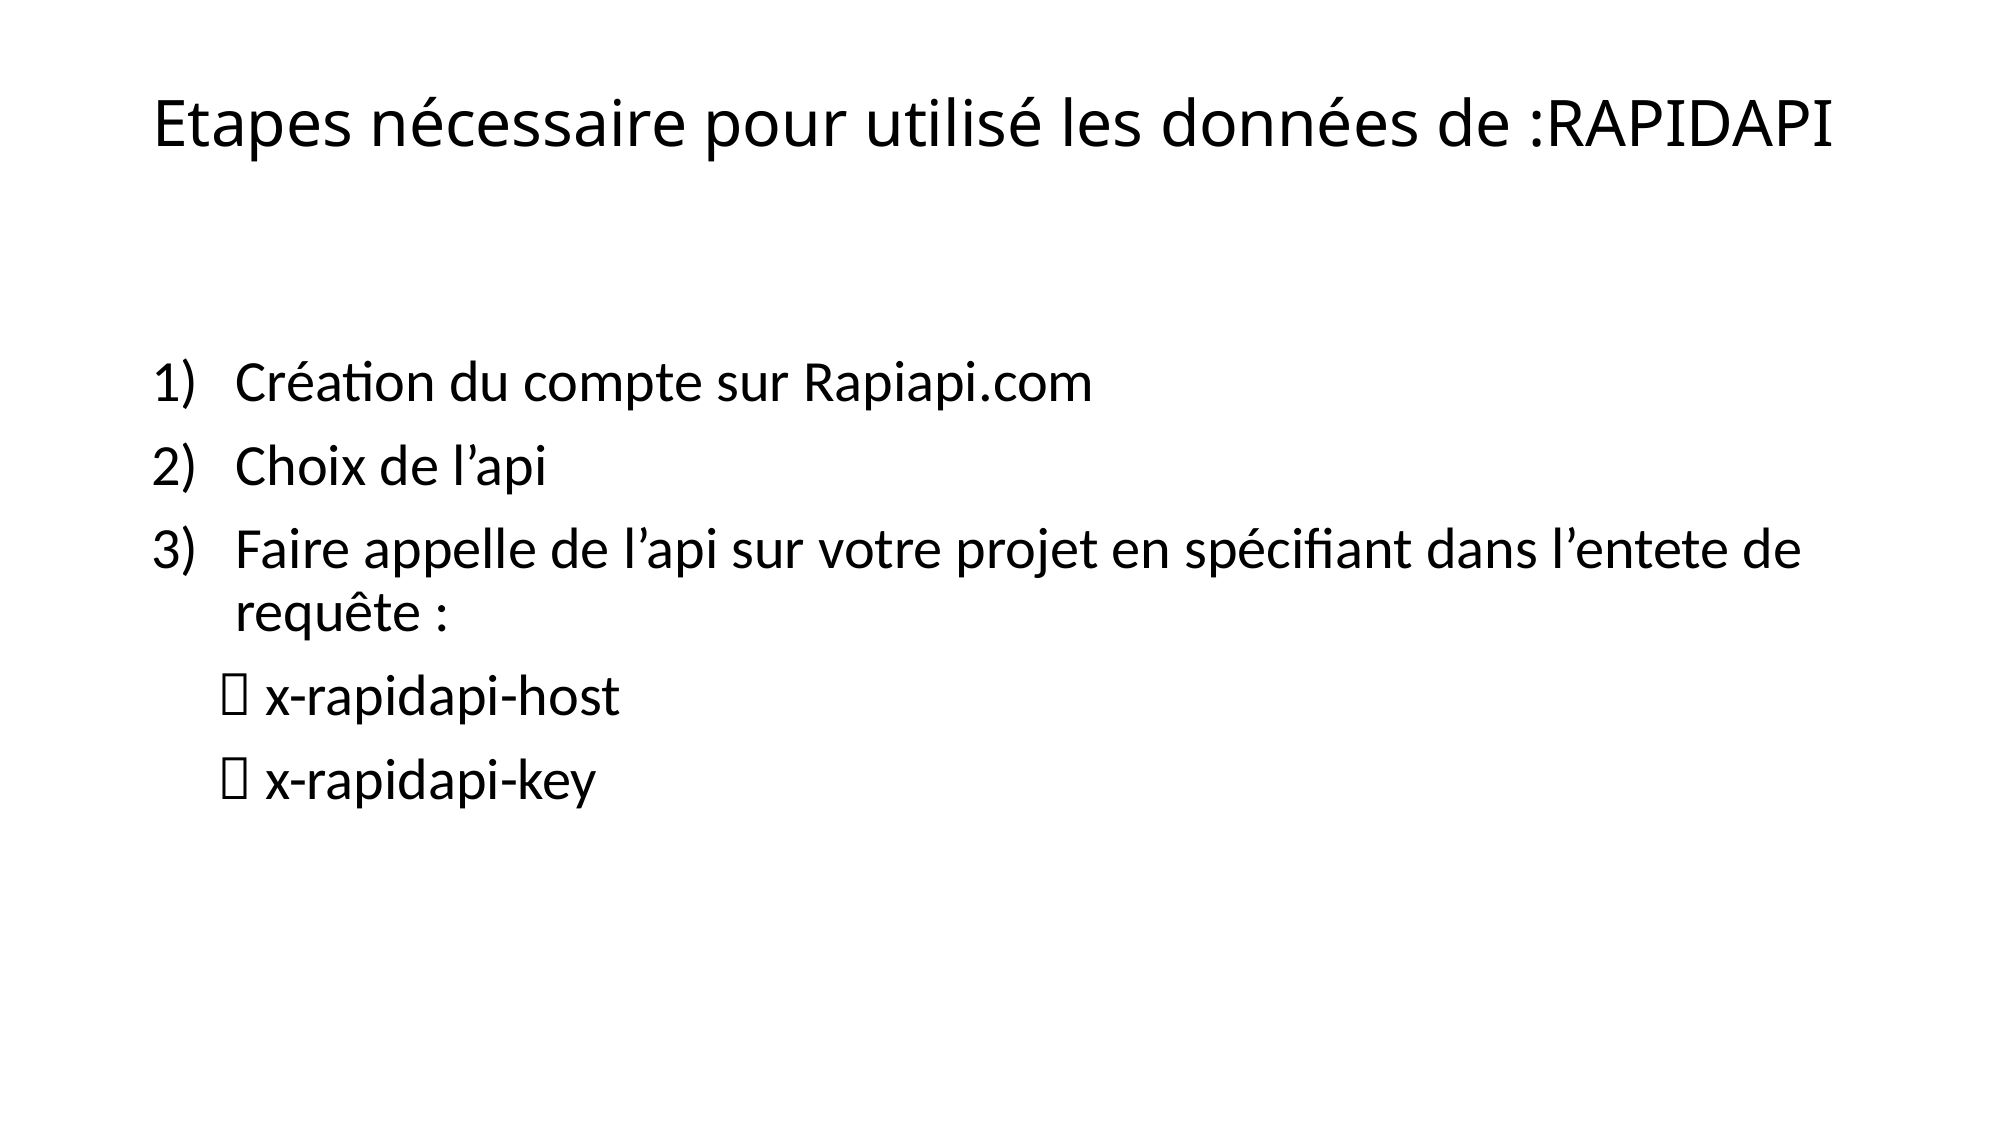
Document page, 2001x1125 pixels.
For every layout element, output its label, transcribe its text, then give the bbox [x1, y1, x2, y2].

title Etapes nécessaire pour utilisé les données de :RAPIDAPI [137, 59, 1863, 278]
list Création du compte sur Rapiapi.com Choix de l’api Faire appelle de l’api sur votre projet en spécifiant dans l’entete de requête :  x-rapidapi-host  x-rapidapi-key [136, 252, 1862, 967]
